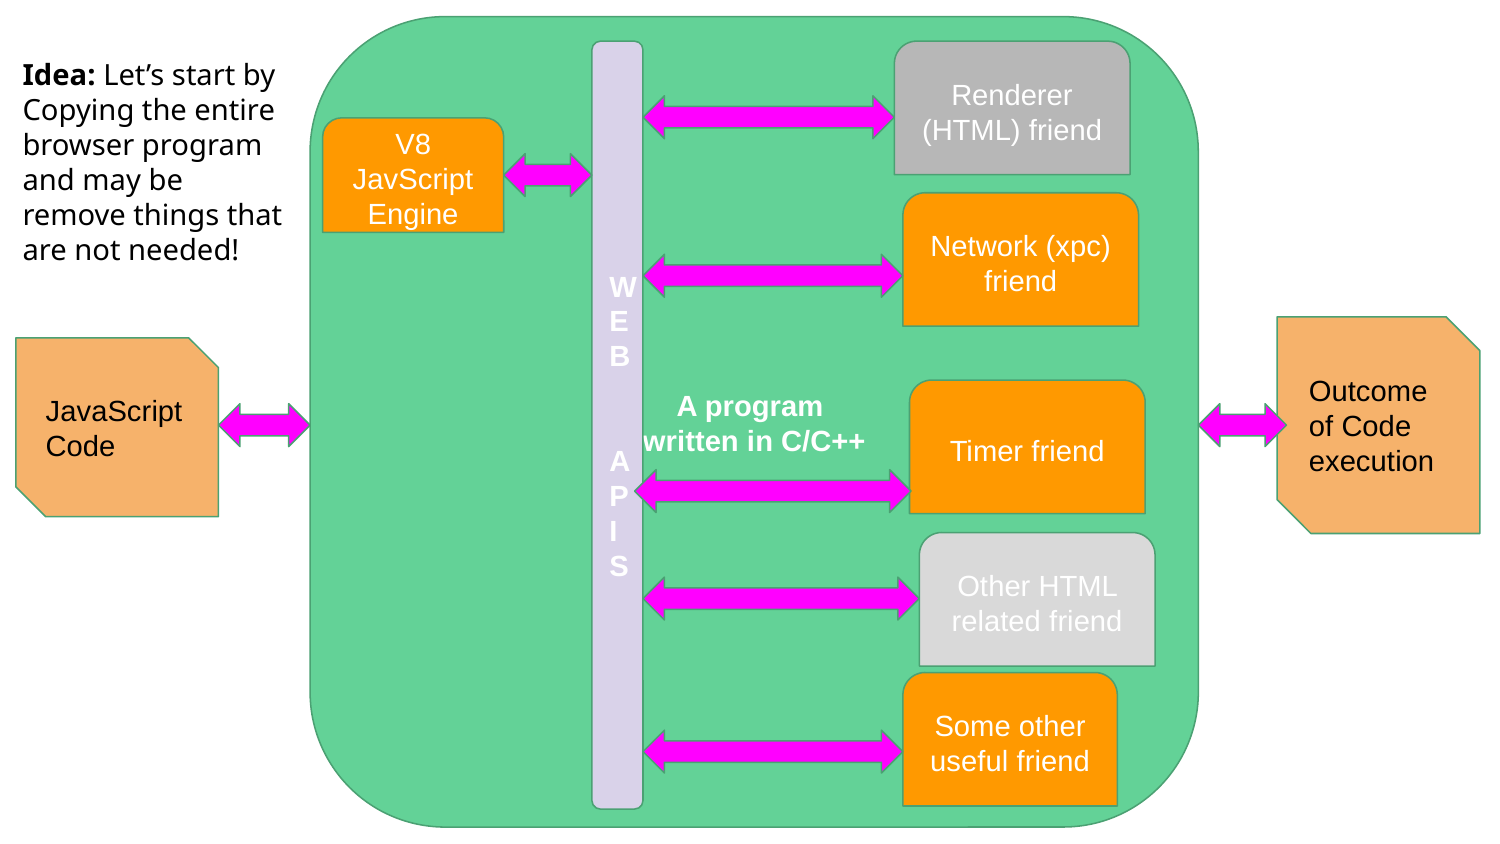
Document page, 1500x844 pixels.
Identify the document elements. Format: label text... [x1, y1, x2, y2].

text_box [1198, 403, 1287, 447]
text_box [642, 95, 895, 139]
text_box [634, 469, 912, 513]
text_box [642, 730, 903, 774]
text_box Timer friend [909, 380, 1146, 514]
text_box [642, 577, 920, 621]
text_box [503, 153, 592, 197]
text_box Renderer (HTML) friend [894, 41, 1131, 175]
text_box V8 JavScript Engine [322, 117, 504, 233]
text_box Some other useful friend [902, 672, 1118, 806]
text_box [218, 403, 311, 447]
text_box Network (xpc) friend [902, 192, 1139, 327]
text_box JavaScript Code [15, 337, 219, 517]
text_box [642, 254, 903, 298]
text_box Other HTML related friend [919, 532, 1156, 667]
text_box A program written in C/C++ [310, 16, 1199, 828]
text_box Idea: Let’s start by Copying the entire browser program and may be remove things that are not needed! [7, 41, 302, 281]
text_box Outcome of Code execution [1277, 316, 1480, 534]
text_box WEB APIS [591, 41, 643, 810]
